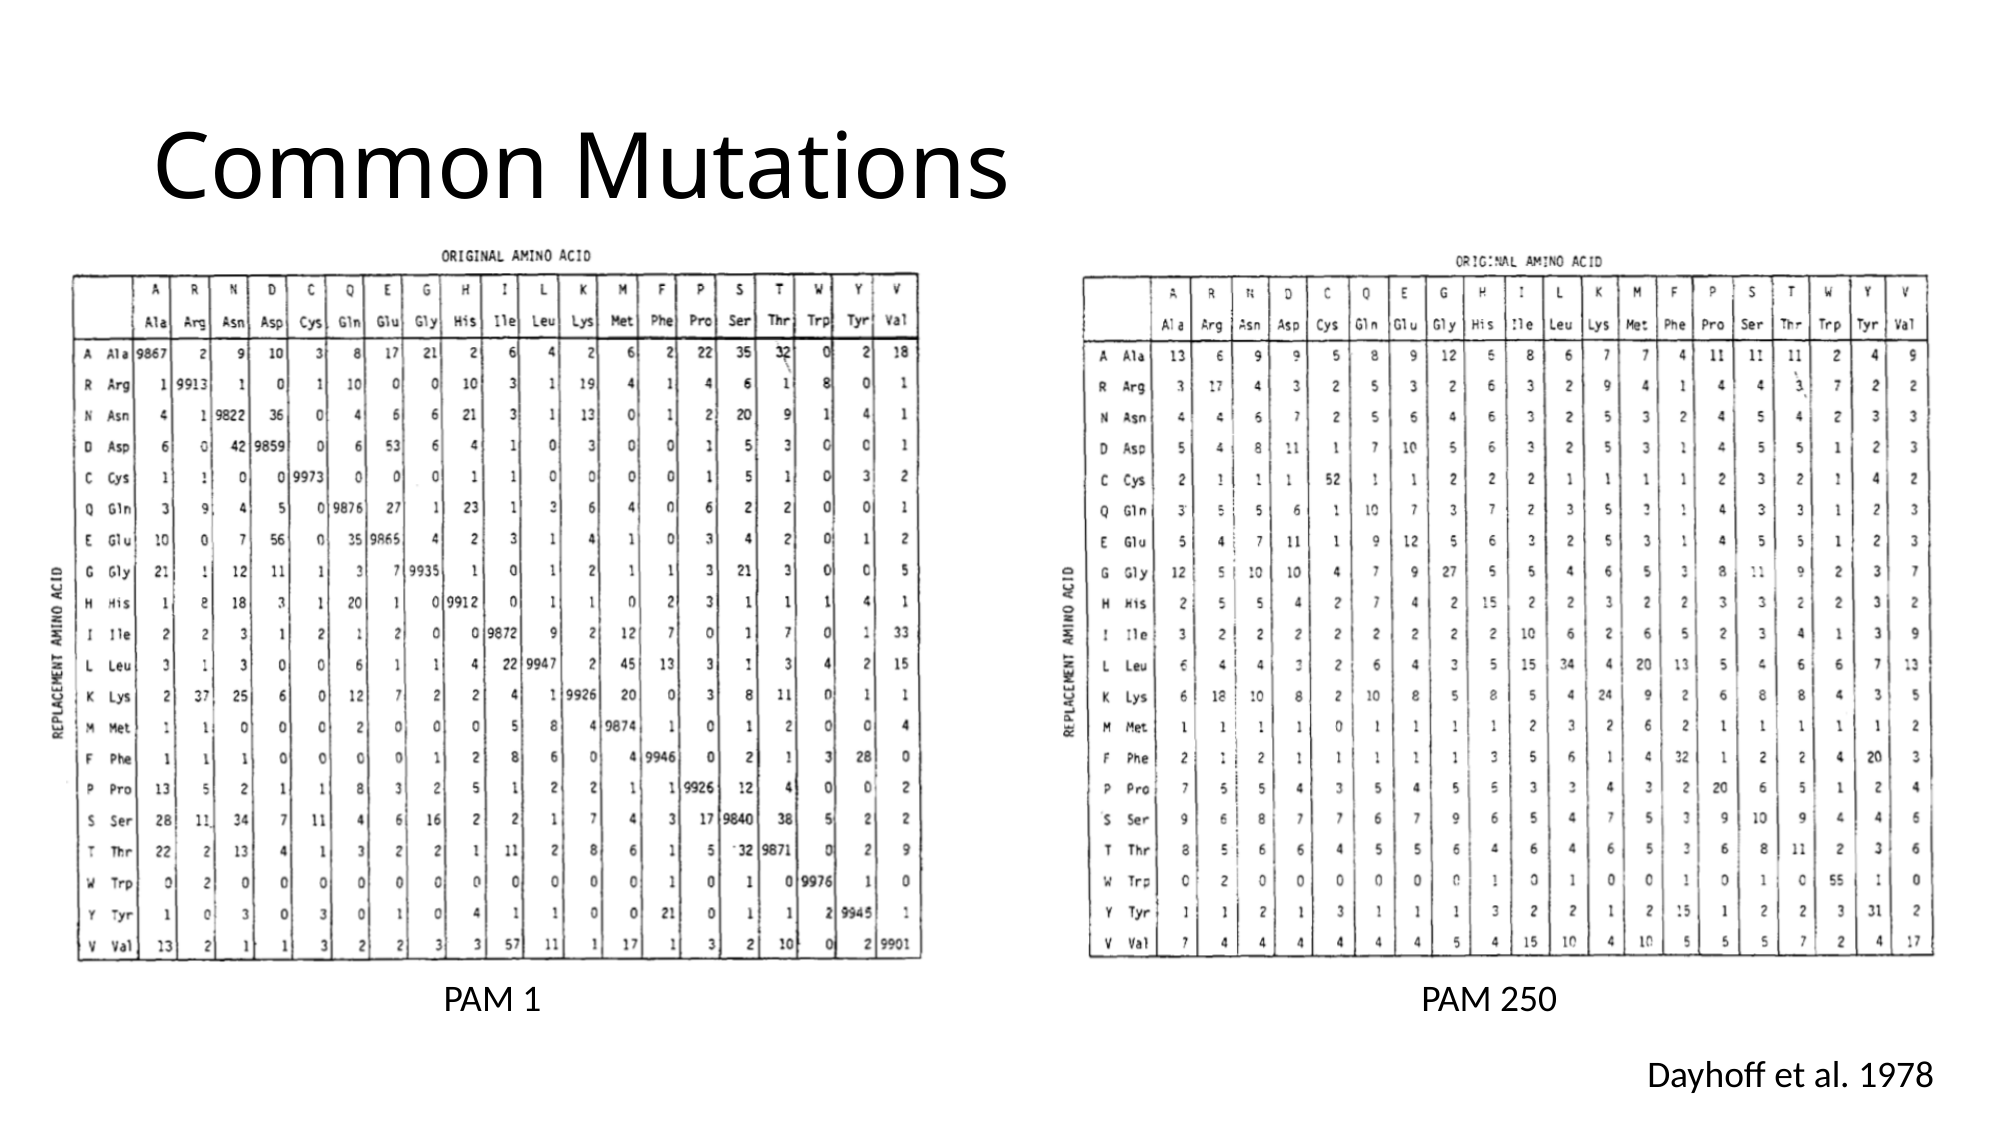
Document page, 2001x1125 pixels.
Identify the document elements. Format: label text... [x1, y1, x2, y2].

text_box PAM 1 [429, 971, 881, 1027]
picture [1029, 241, 1957, 968]
text_box Dayhoff et al. 1978 [1632, 1042, 2000, 1103]
text_box PAM 250 [1406, 968, 1859, 1027]
title Common Mutations [137, 59, 1863, 278]
picture [25, 241, 937, 971]
